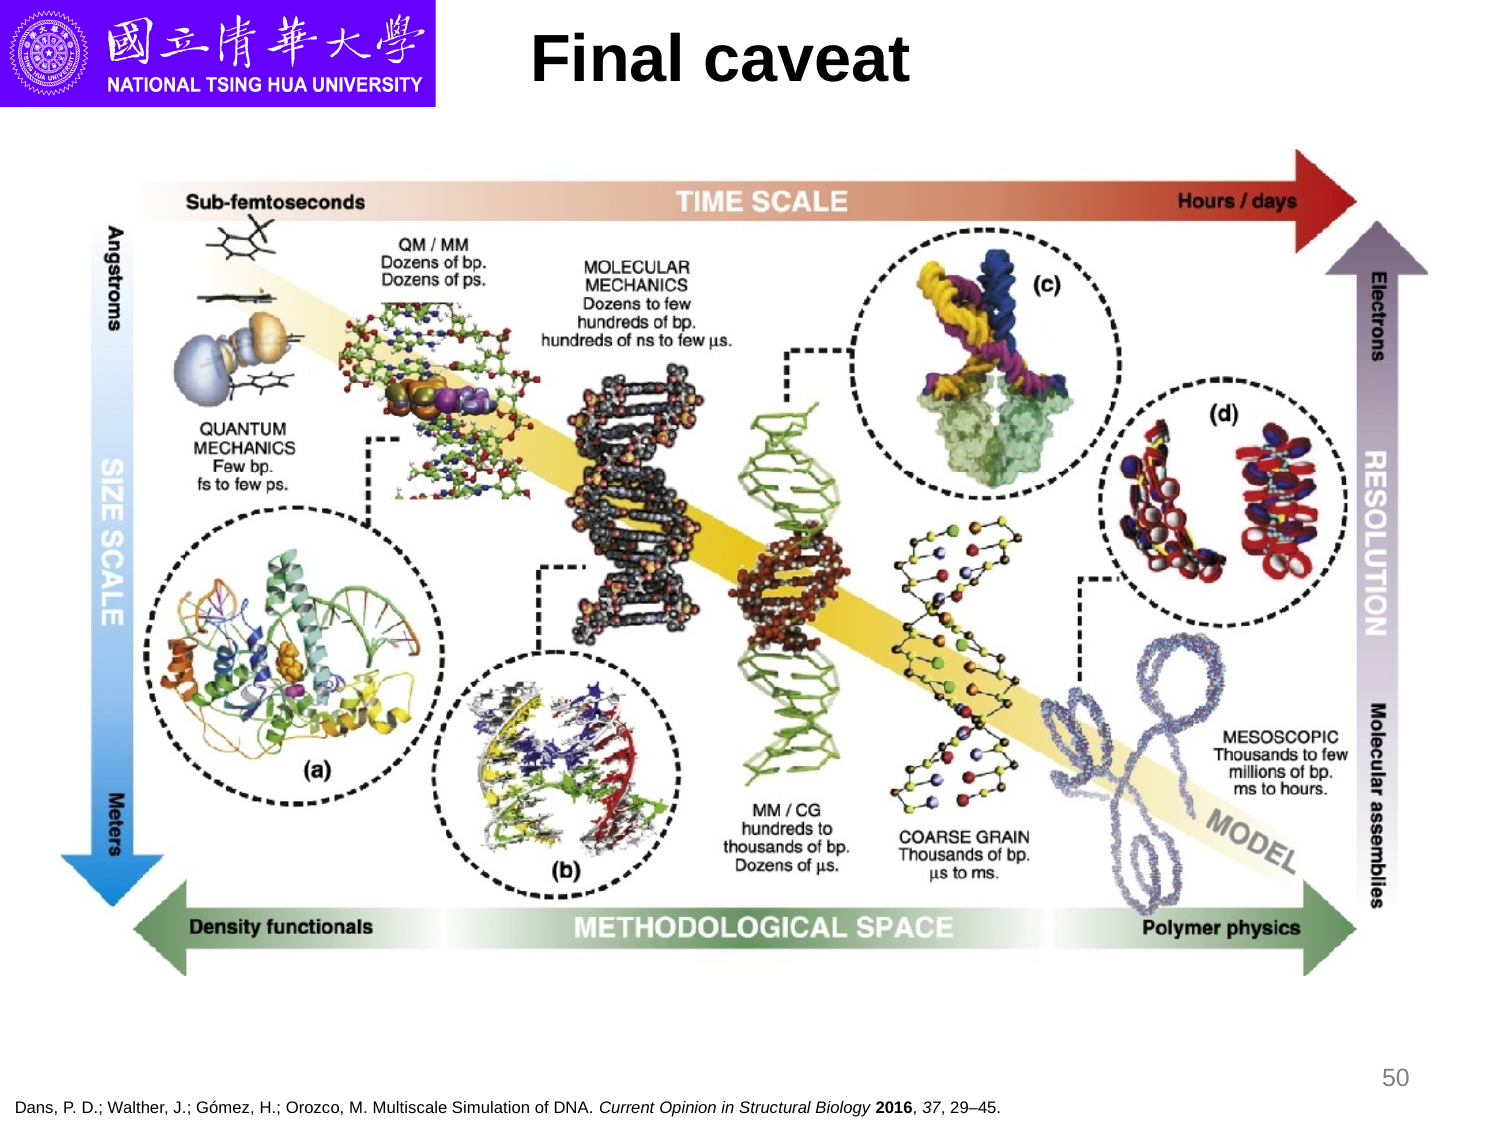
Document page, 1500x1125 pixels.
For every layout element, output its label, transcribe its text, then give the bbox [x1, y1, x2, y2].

picture [59, 149, 1429, 976]
text_box Dans, P. D.; Walther, J.; Gómez, H.; Orozco, M. Multiscale Simulation of DNA. Current Opinion in Structural Biology 2016, 37, 29–45. [0, 1089, 1023, 1125]
title Final caveat [515, 0, 1425, 107]
picture [0, 0, 436, 107]
slide_number 50 [1308, 1050, 1425, 1103]
